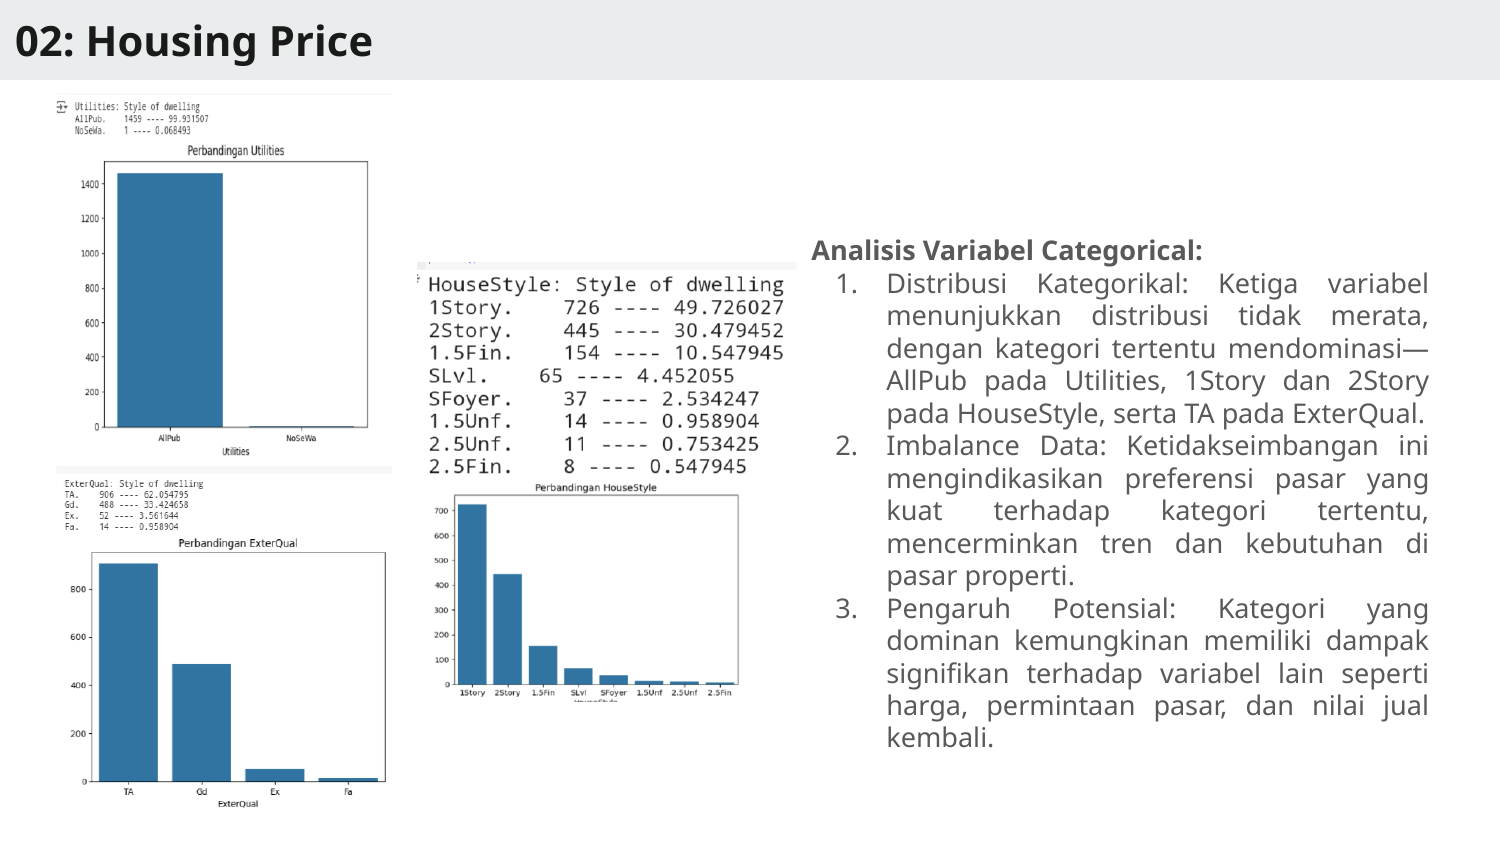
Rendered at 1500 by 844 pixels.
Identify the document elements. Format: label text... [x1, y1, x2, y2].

picture [56, 93, 393, 817]
picture [416, 262, 797, 703]
text_box Analisis Variabel Categorical: Distribusi Kategorikal: Ketiga variabel menunjukkan distribusi tidak merata, dengan kategori tertentu mendominasi—AllPub pada Utilities, 1Story dan 2Story pada HouseStyle, serta TA pada ExterQual. Imbalance Data: Ketidakseimbangan ini mengindikasikan preferensi pasar yang kuat terhadap kategori tertentu, mencerminkan tren dan kebutuhan di pasar properti. Pengaruh Potensial: Kategori yang dominan kemungkinan memiliki dampak signifikan terhadap variabel lain seperti harga, permintaan pasar, dan nilai jual kembali. [796, 218, 1445, 801]
title 02: Housing Price [0, 0, 1398, 94]
